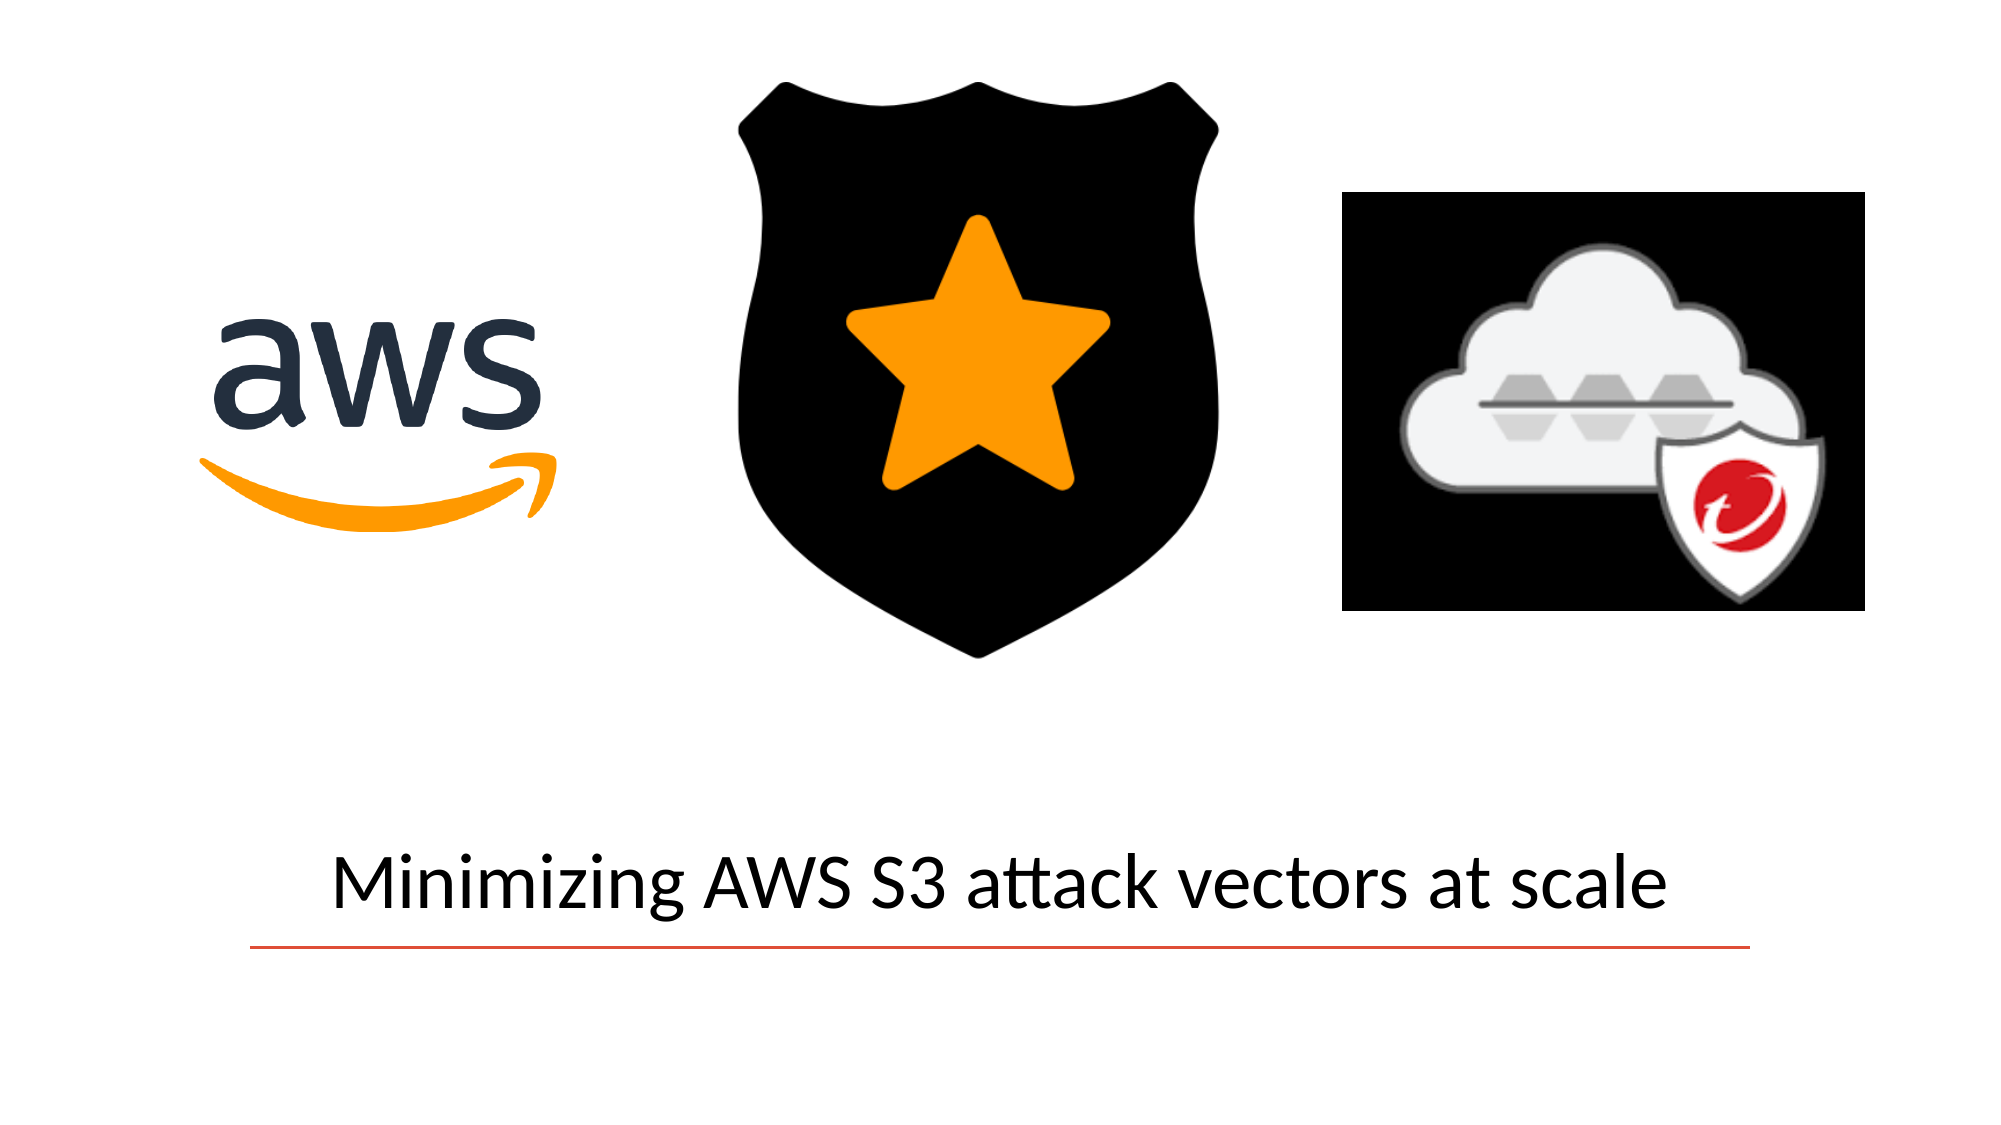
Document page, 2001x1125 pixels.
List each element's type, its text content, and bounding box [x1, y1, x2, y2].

picture [1341, 191, 1866, 612]
title Minimizing AWS S3 attack vectors at scale [105, 749, 1895, 933]
picture [24, 81, 1269, 661]
